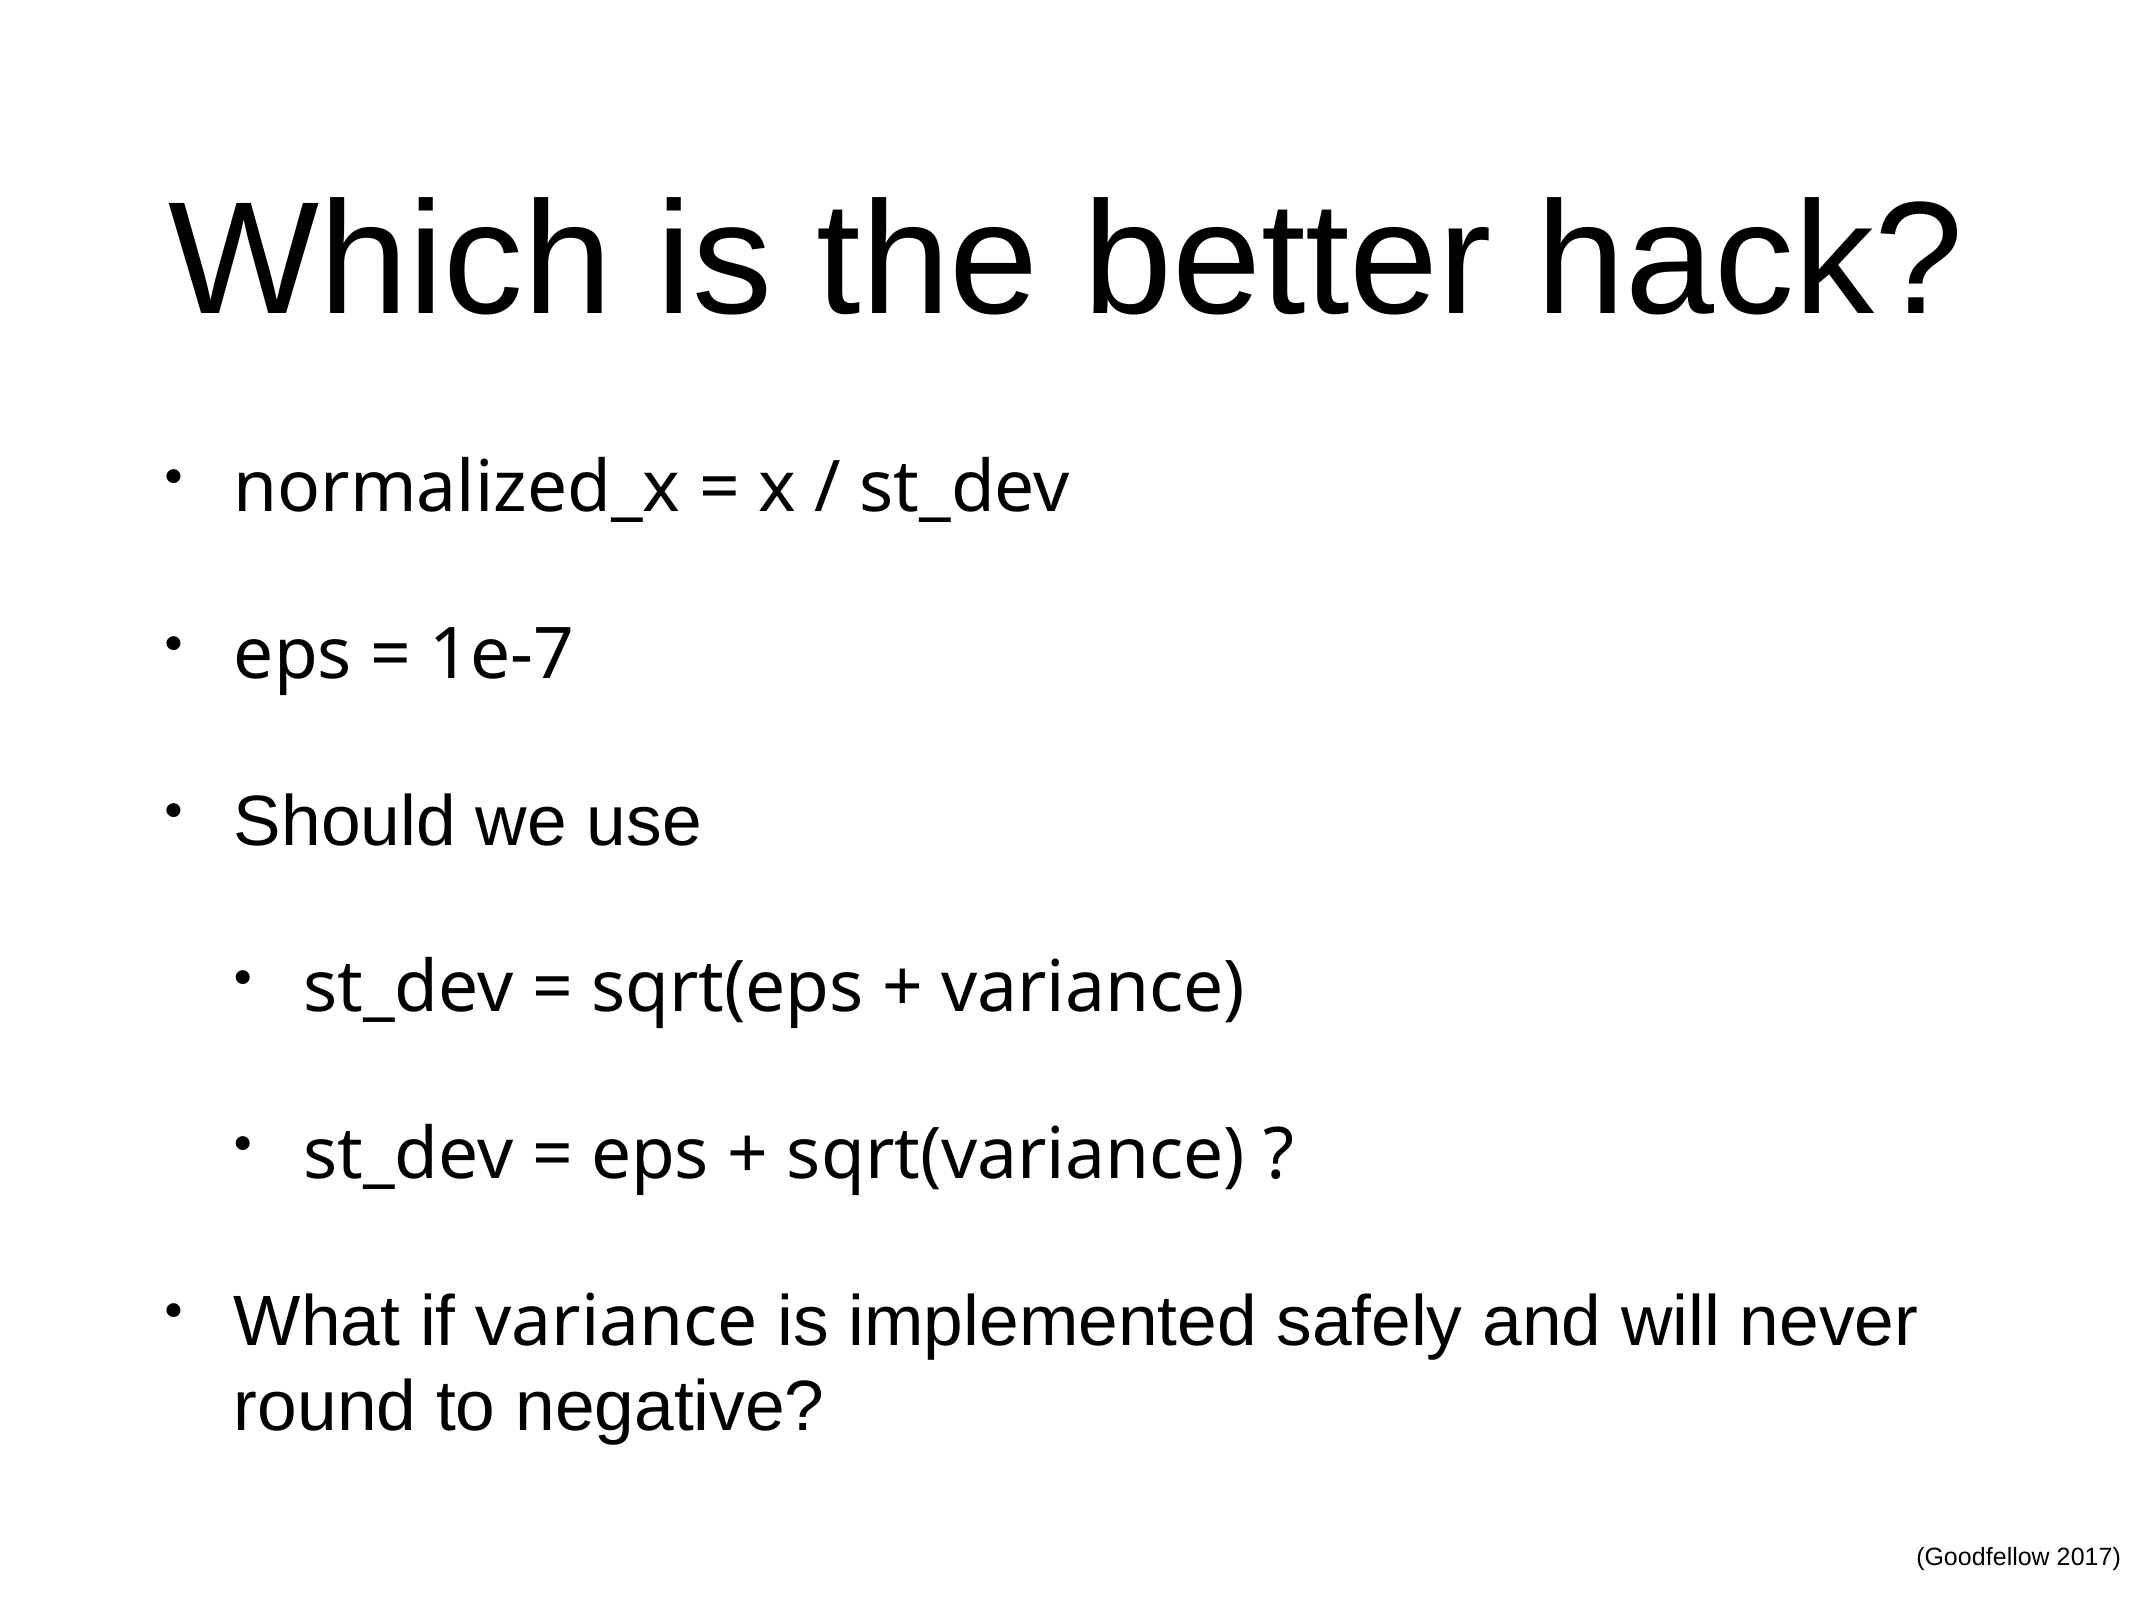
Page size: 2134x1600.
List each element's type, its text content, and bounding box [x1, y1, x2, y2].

title Which is the better hack? [155, 72, 1978, 426]
list normalized_x = x / st_dev eps = 1e-7 Should we use st_dev = sqrt(eps + variance) st_dev = eps + sqrt(variance) ? What if variance is implemented safely and will never round to negative? [155, 426, 1978, 1459]
